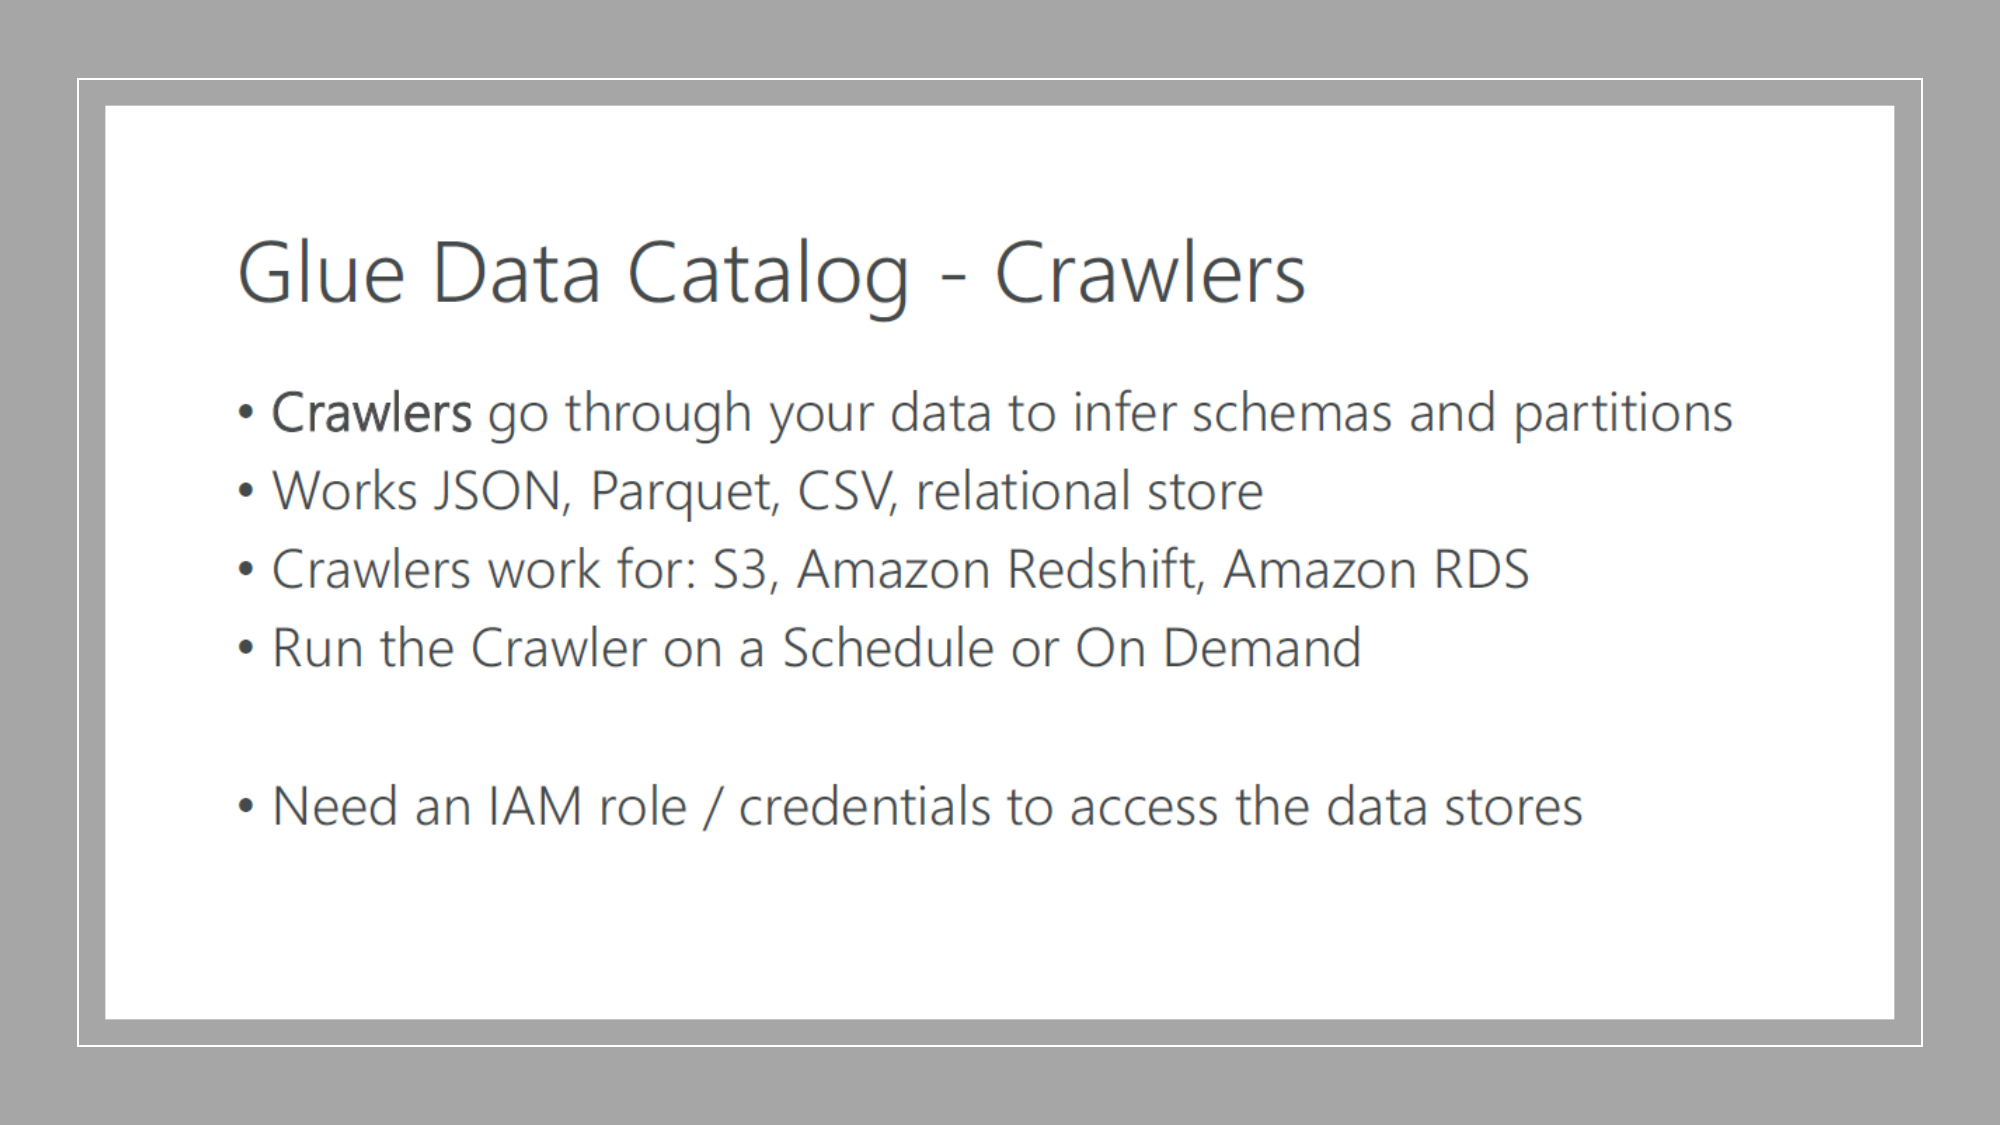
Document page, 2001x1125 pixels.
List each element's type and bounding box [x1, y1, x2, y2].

text_box [104, 104, 1895, 1020]
text_box [77, 78, 1923, 1047]
text_box [0, 0, 2000, 1125]
picture [183, 194, 1817, 930]
